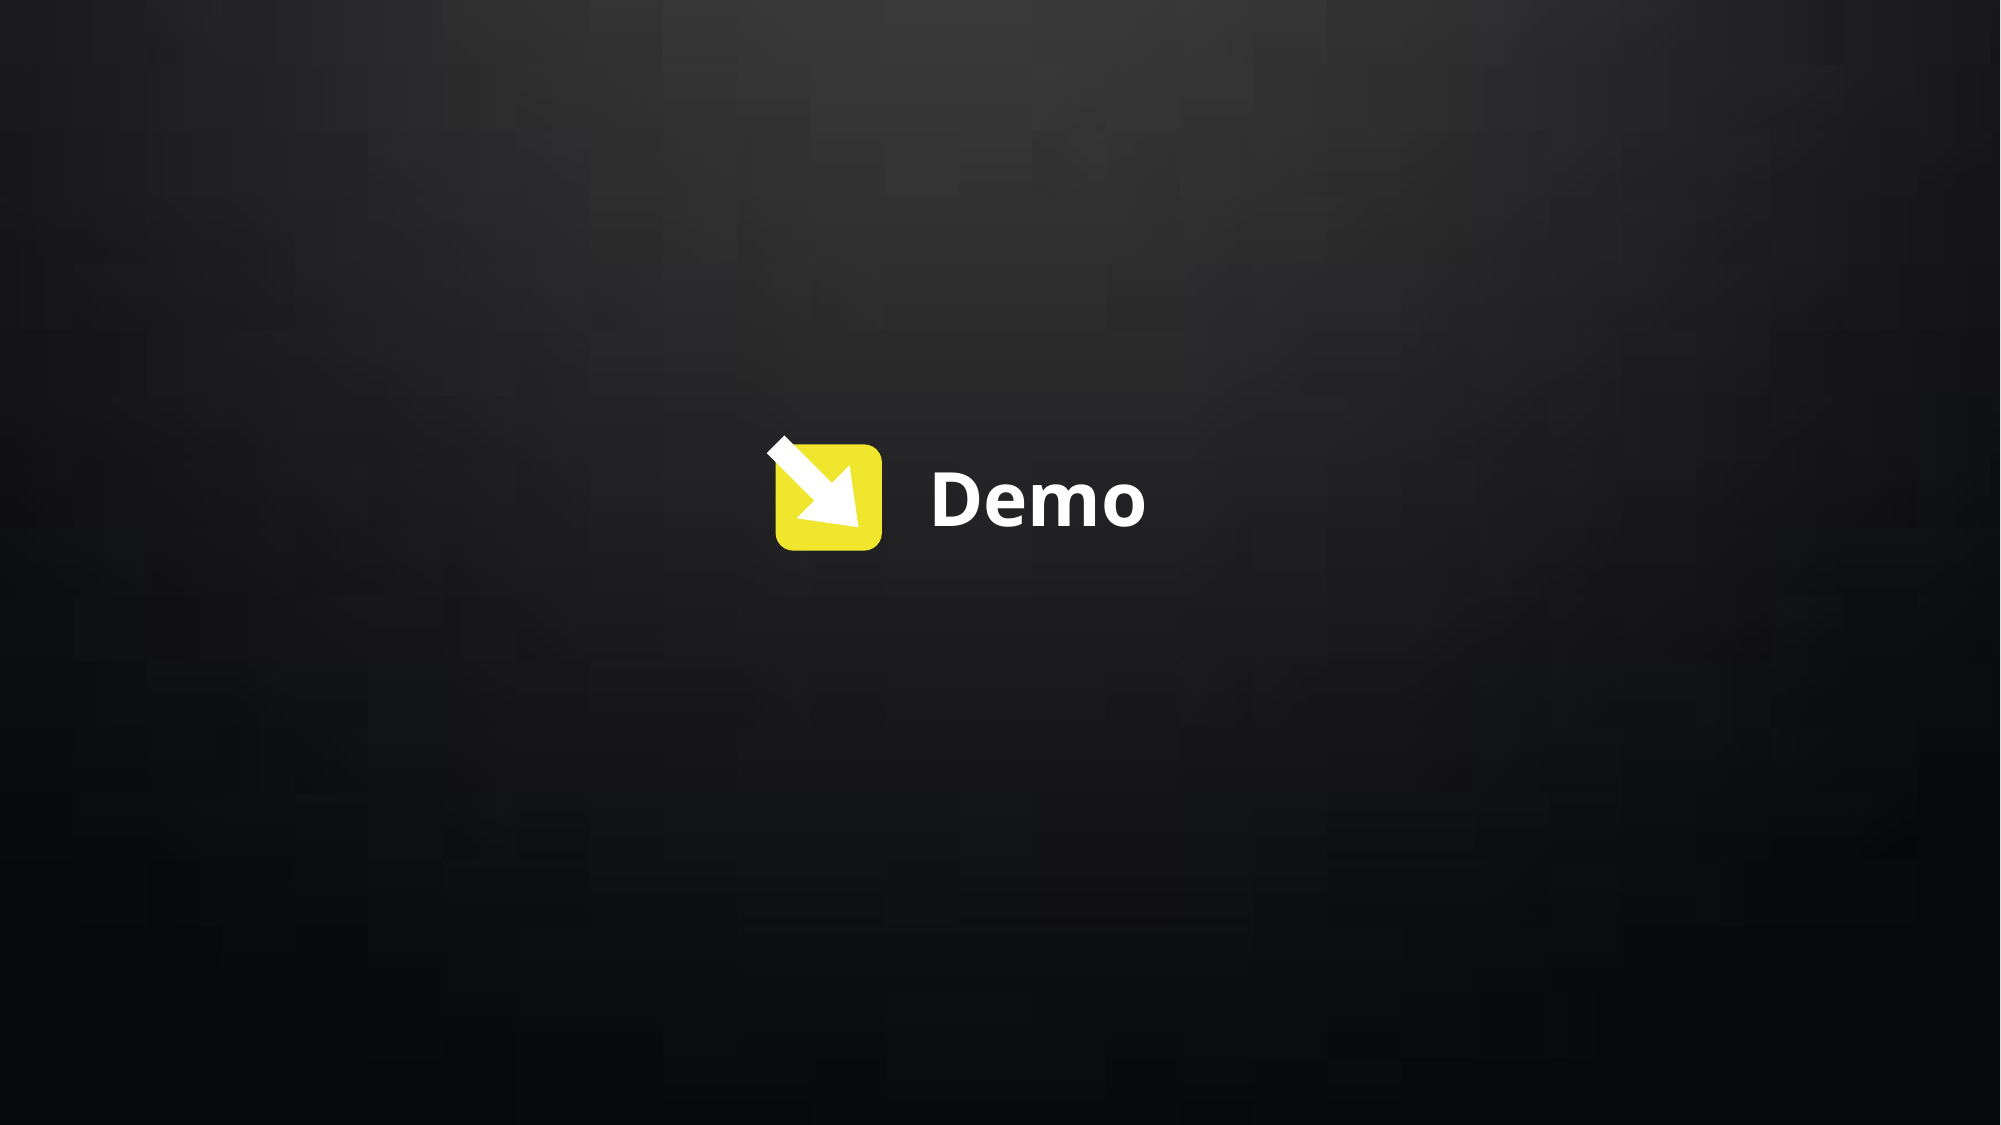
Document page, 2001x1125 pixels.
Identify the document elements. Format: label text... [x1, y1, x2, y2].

text_box Demo [913, 444, 1163, 550]
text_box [775, 444, 883, 551]
picture [0, 0, 2001, 1125]
